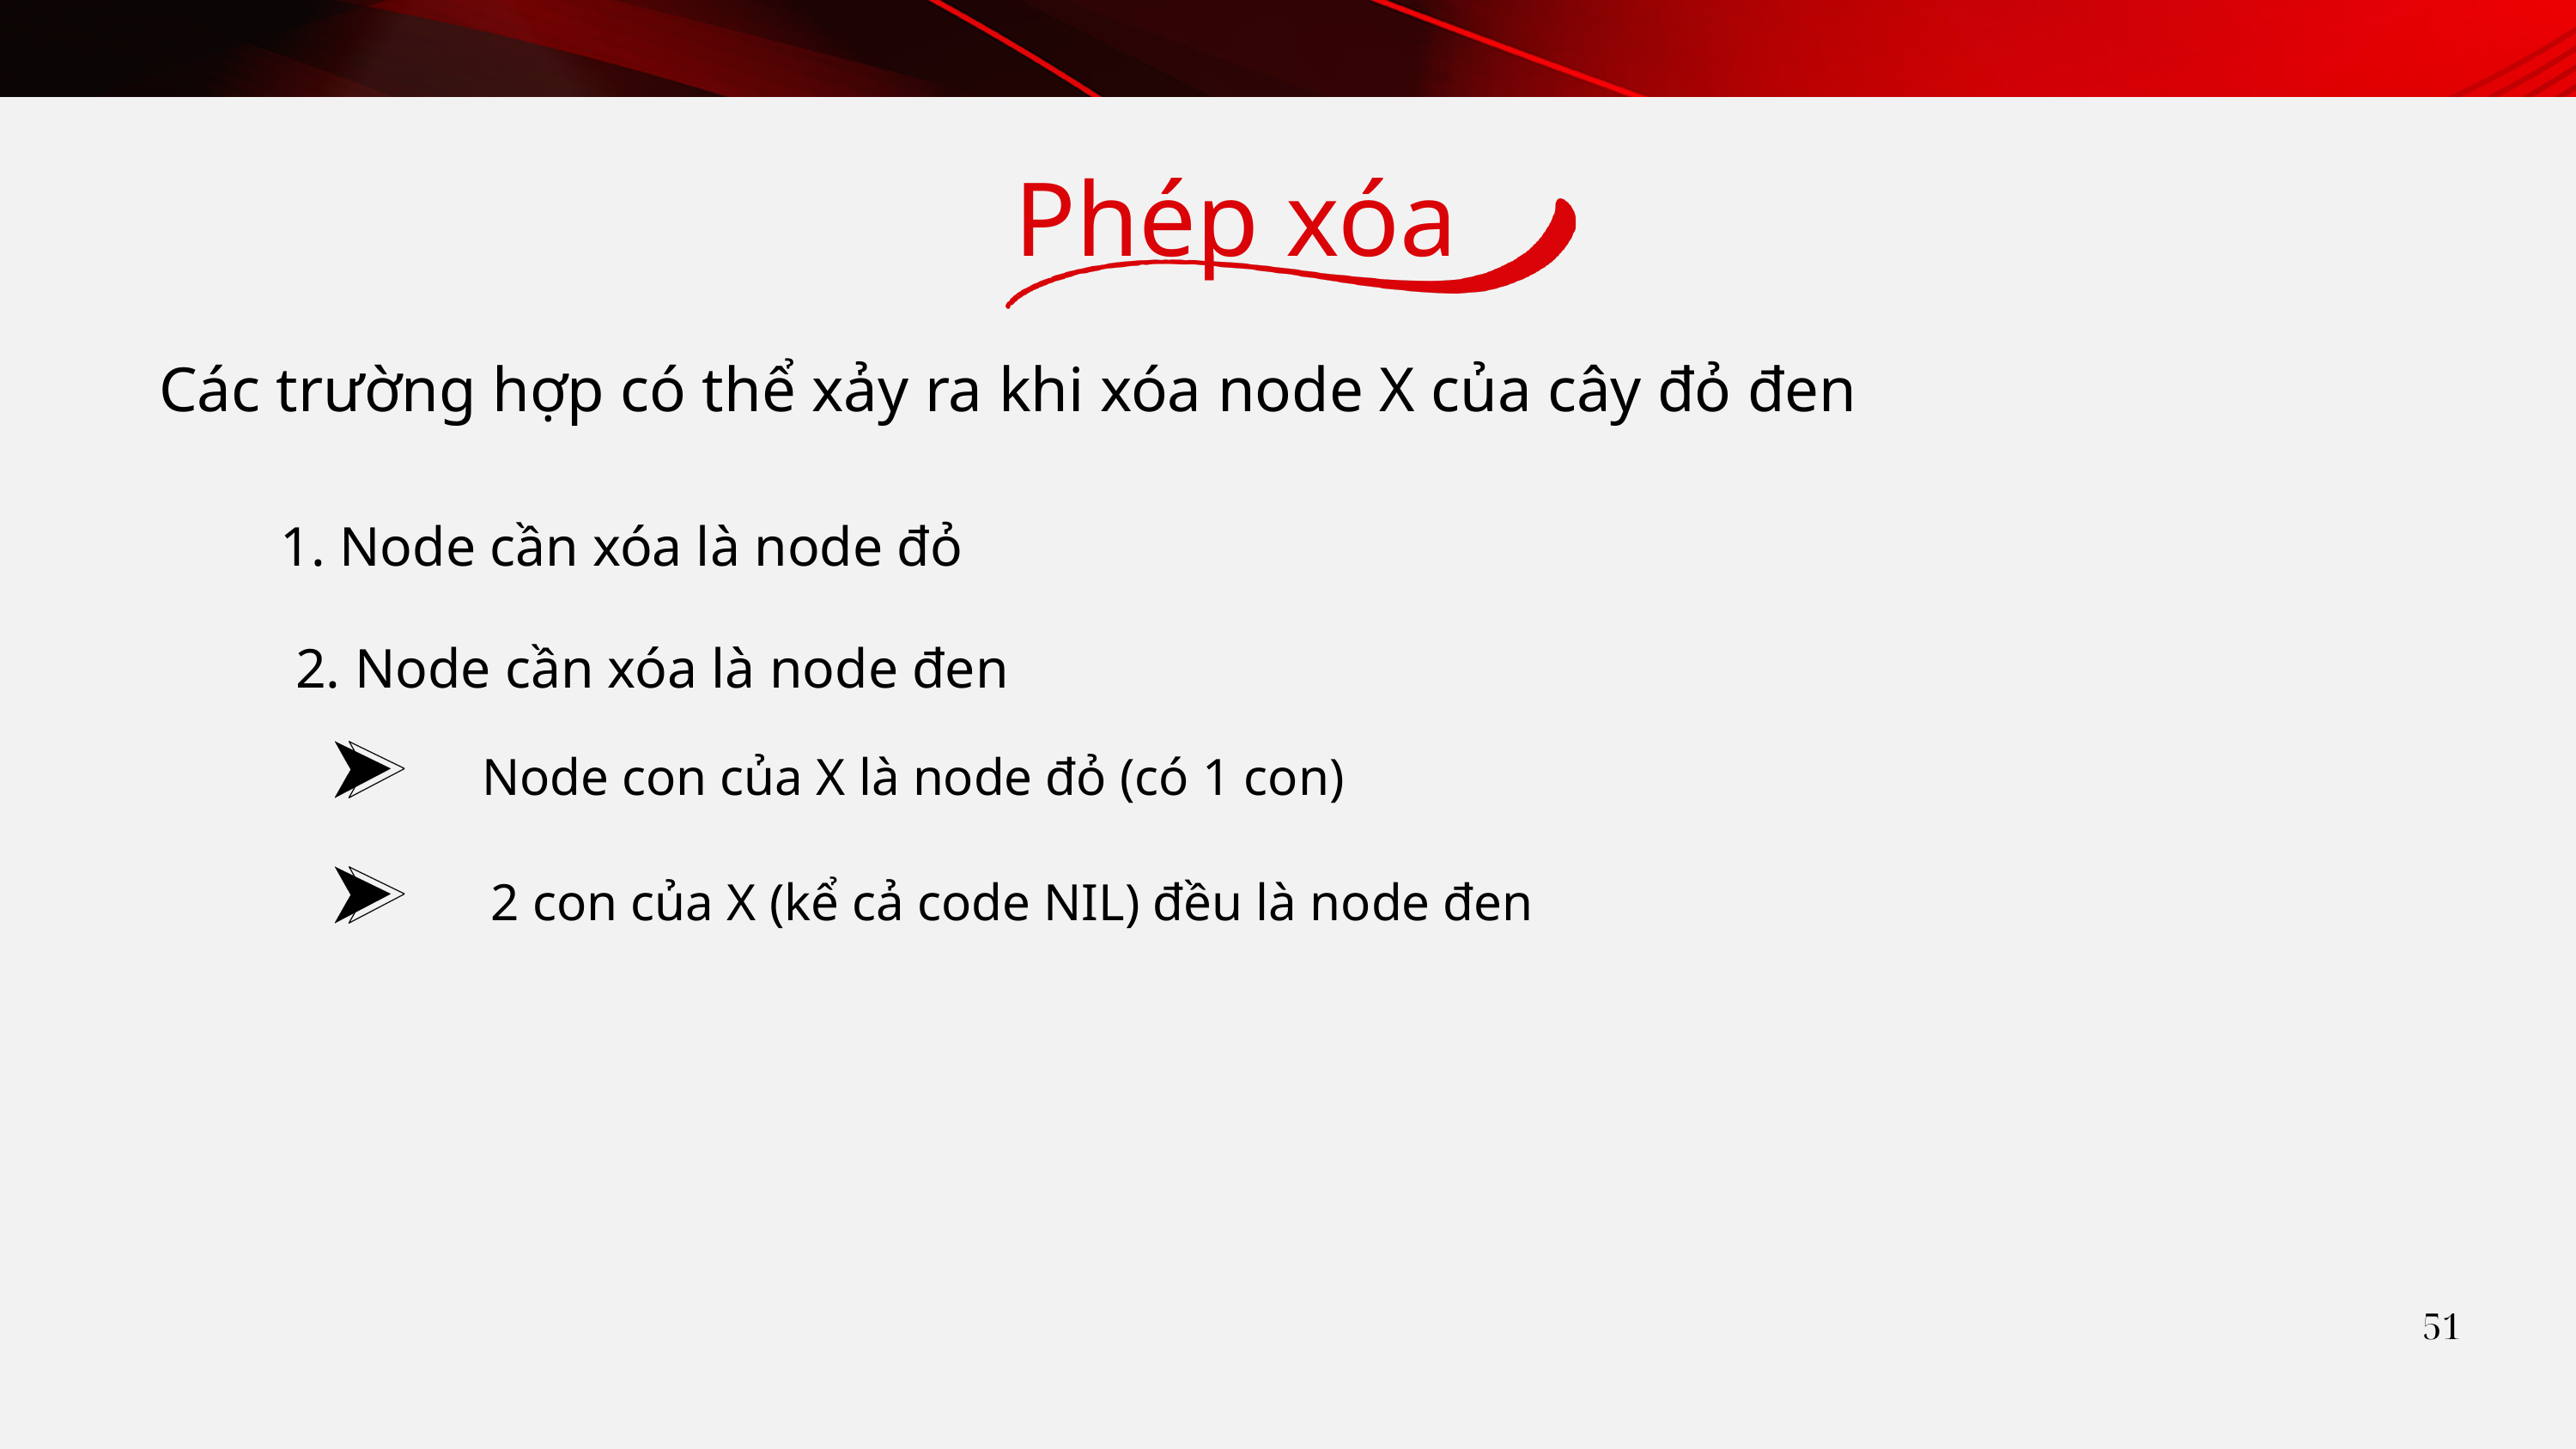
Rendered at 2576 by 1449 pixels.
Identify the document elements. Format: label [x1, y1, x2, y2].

text_box [334, 741, 1589, 930]
text_box [1005, 144, 1577, 309]
text_box [0, 0, 2576, 1449]
